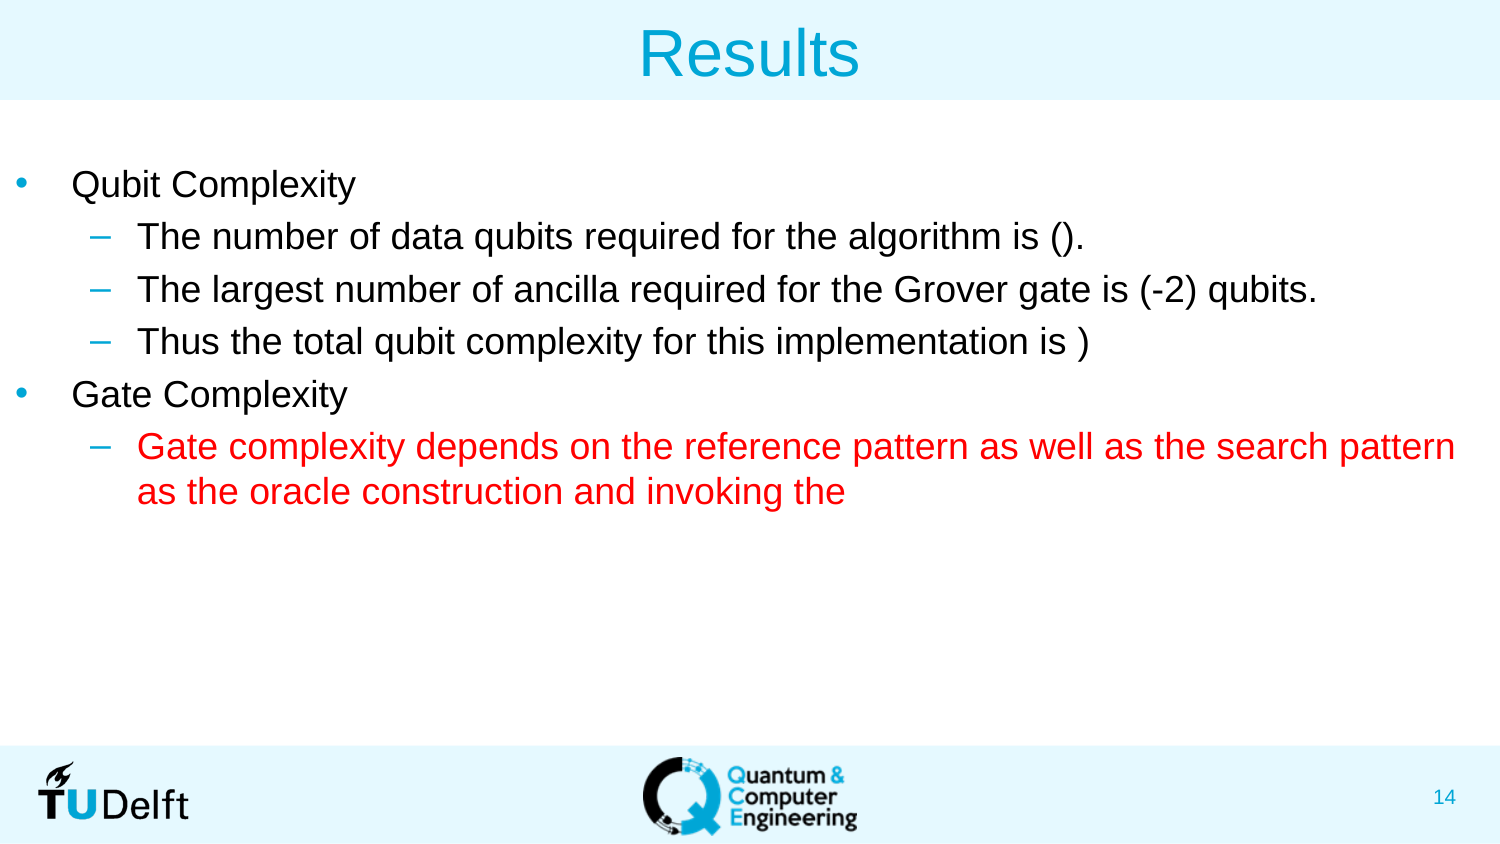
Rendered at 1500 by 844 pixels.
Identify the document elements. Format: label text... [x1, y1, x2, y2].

picture [24, 757, 202, 833]
picture [643, 757, 857, 836]
title Results [0, 0, 1500, 100]
